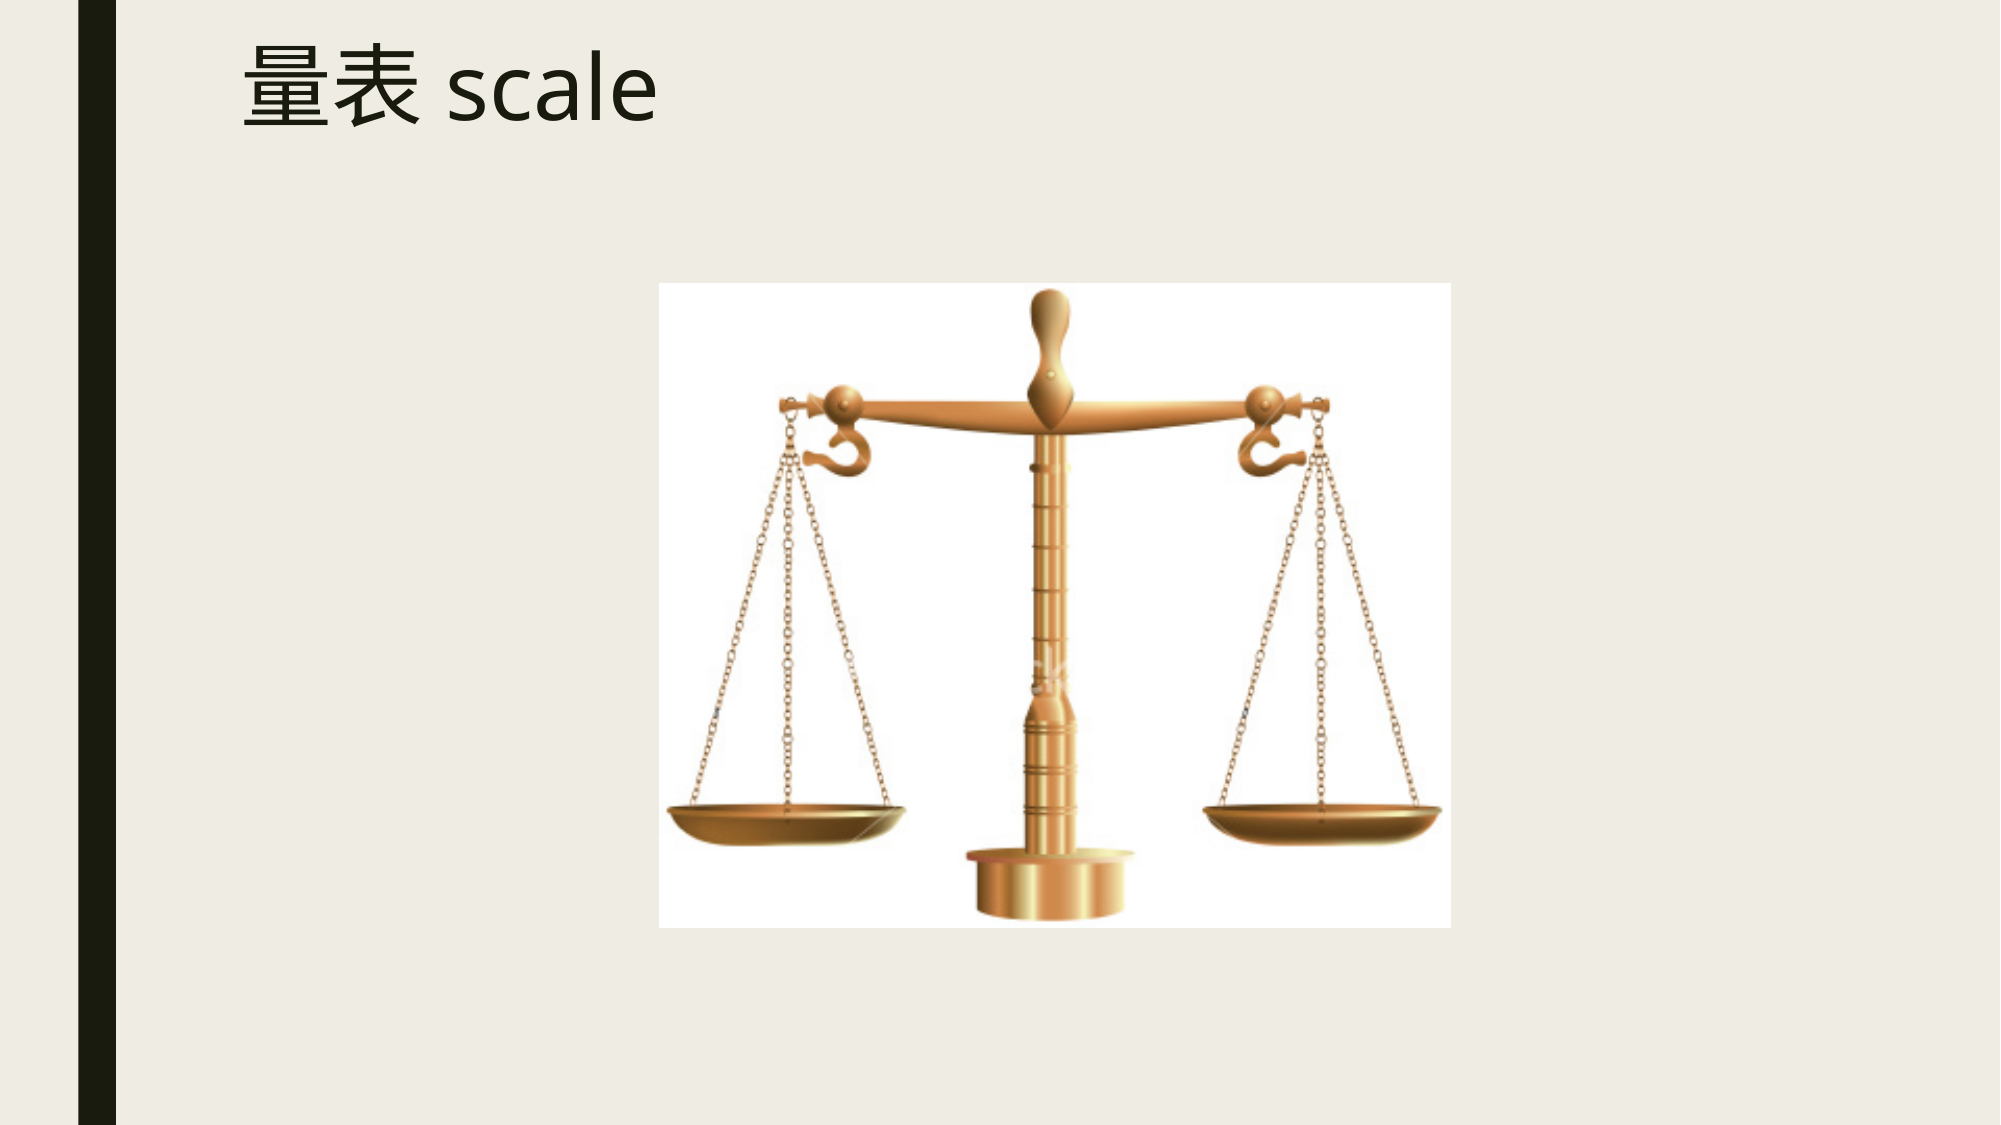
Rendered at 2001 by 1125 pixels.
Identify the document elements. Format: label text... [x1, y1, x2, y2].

picture [659, 283, 1451, 928]
title 量表scale [225, 35, 1800, 279]
